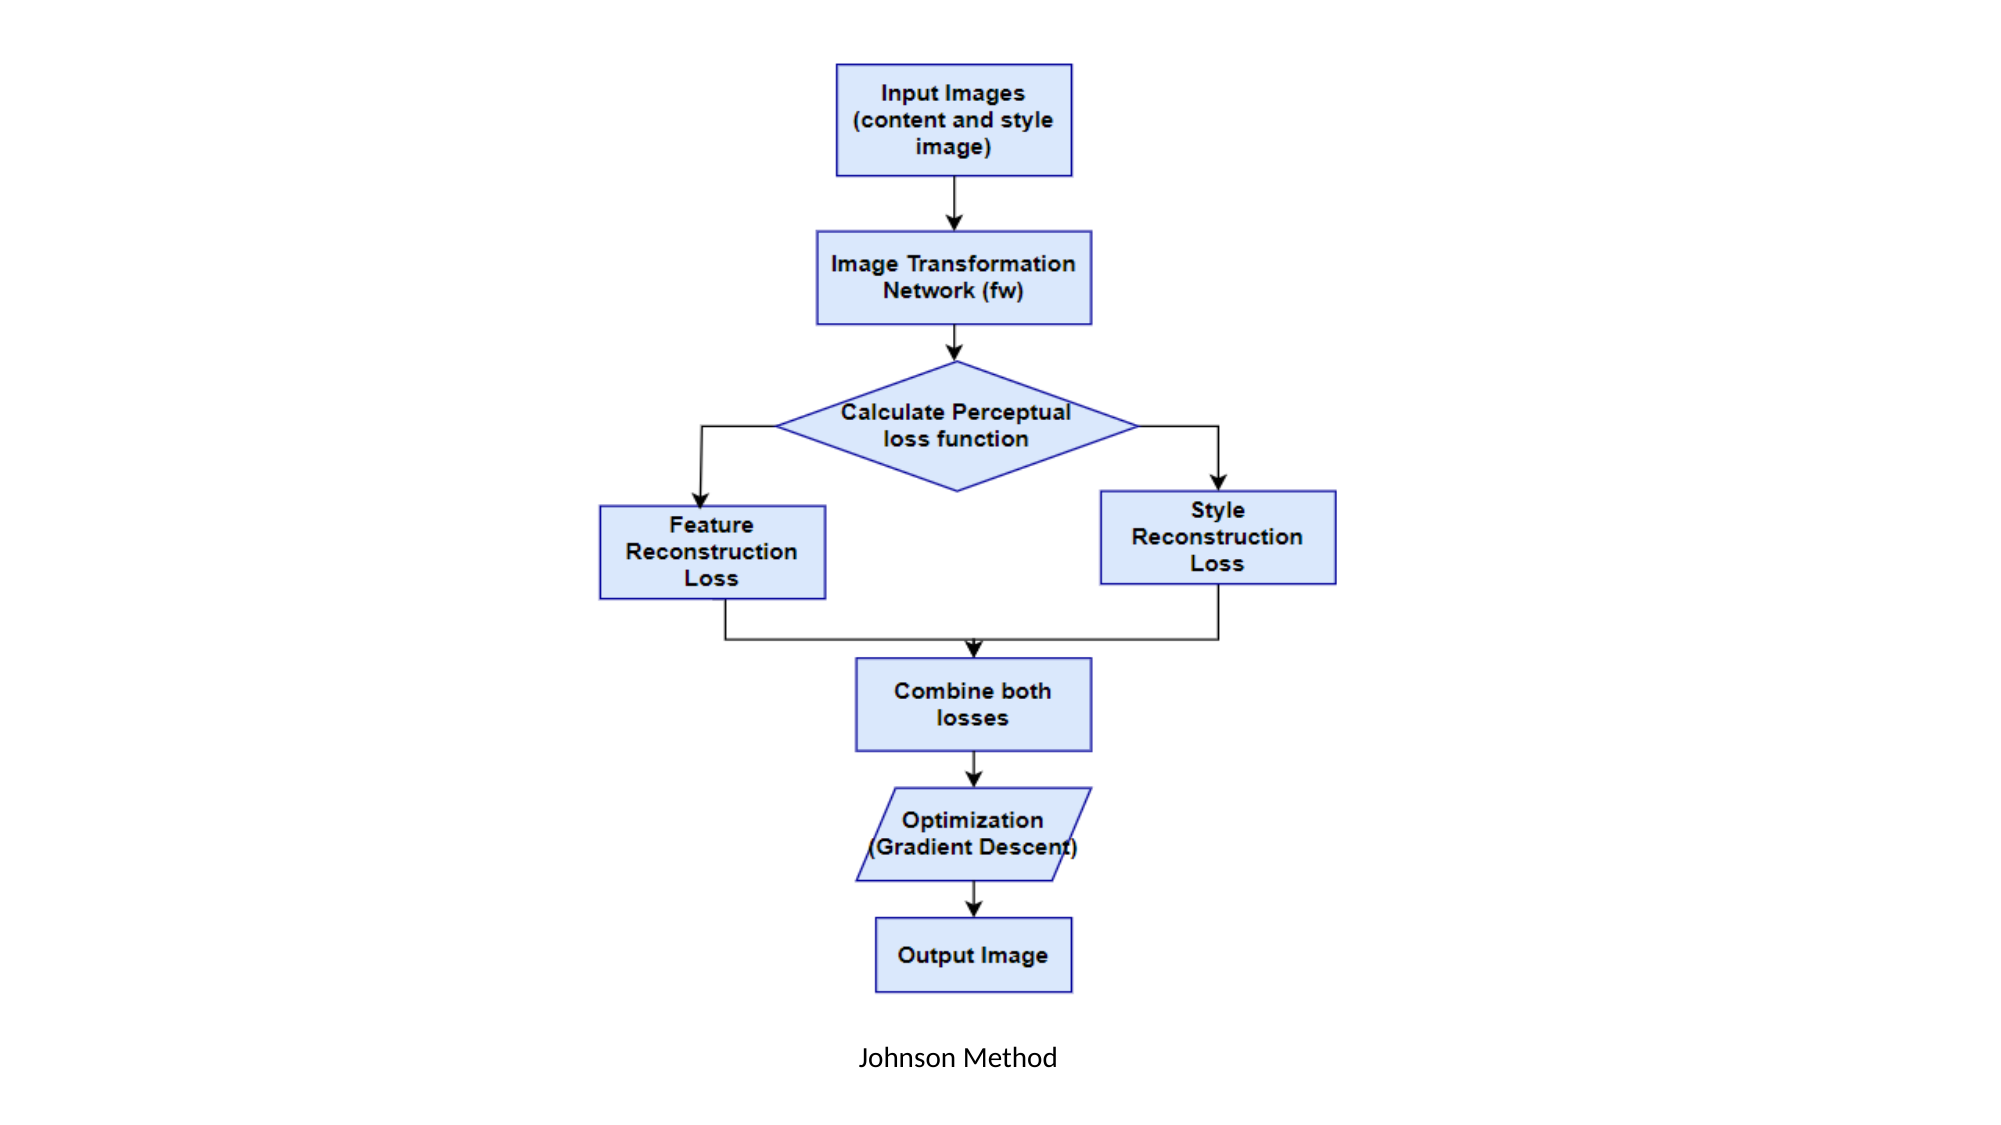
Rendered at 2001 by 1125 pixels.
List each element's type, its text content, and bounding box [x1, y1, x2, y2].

text_box Johnson Method [655, 1032, 1321, 1089]
picture [517, 48, 1398, 1024]
